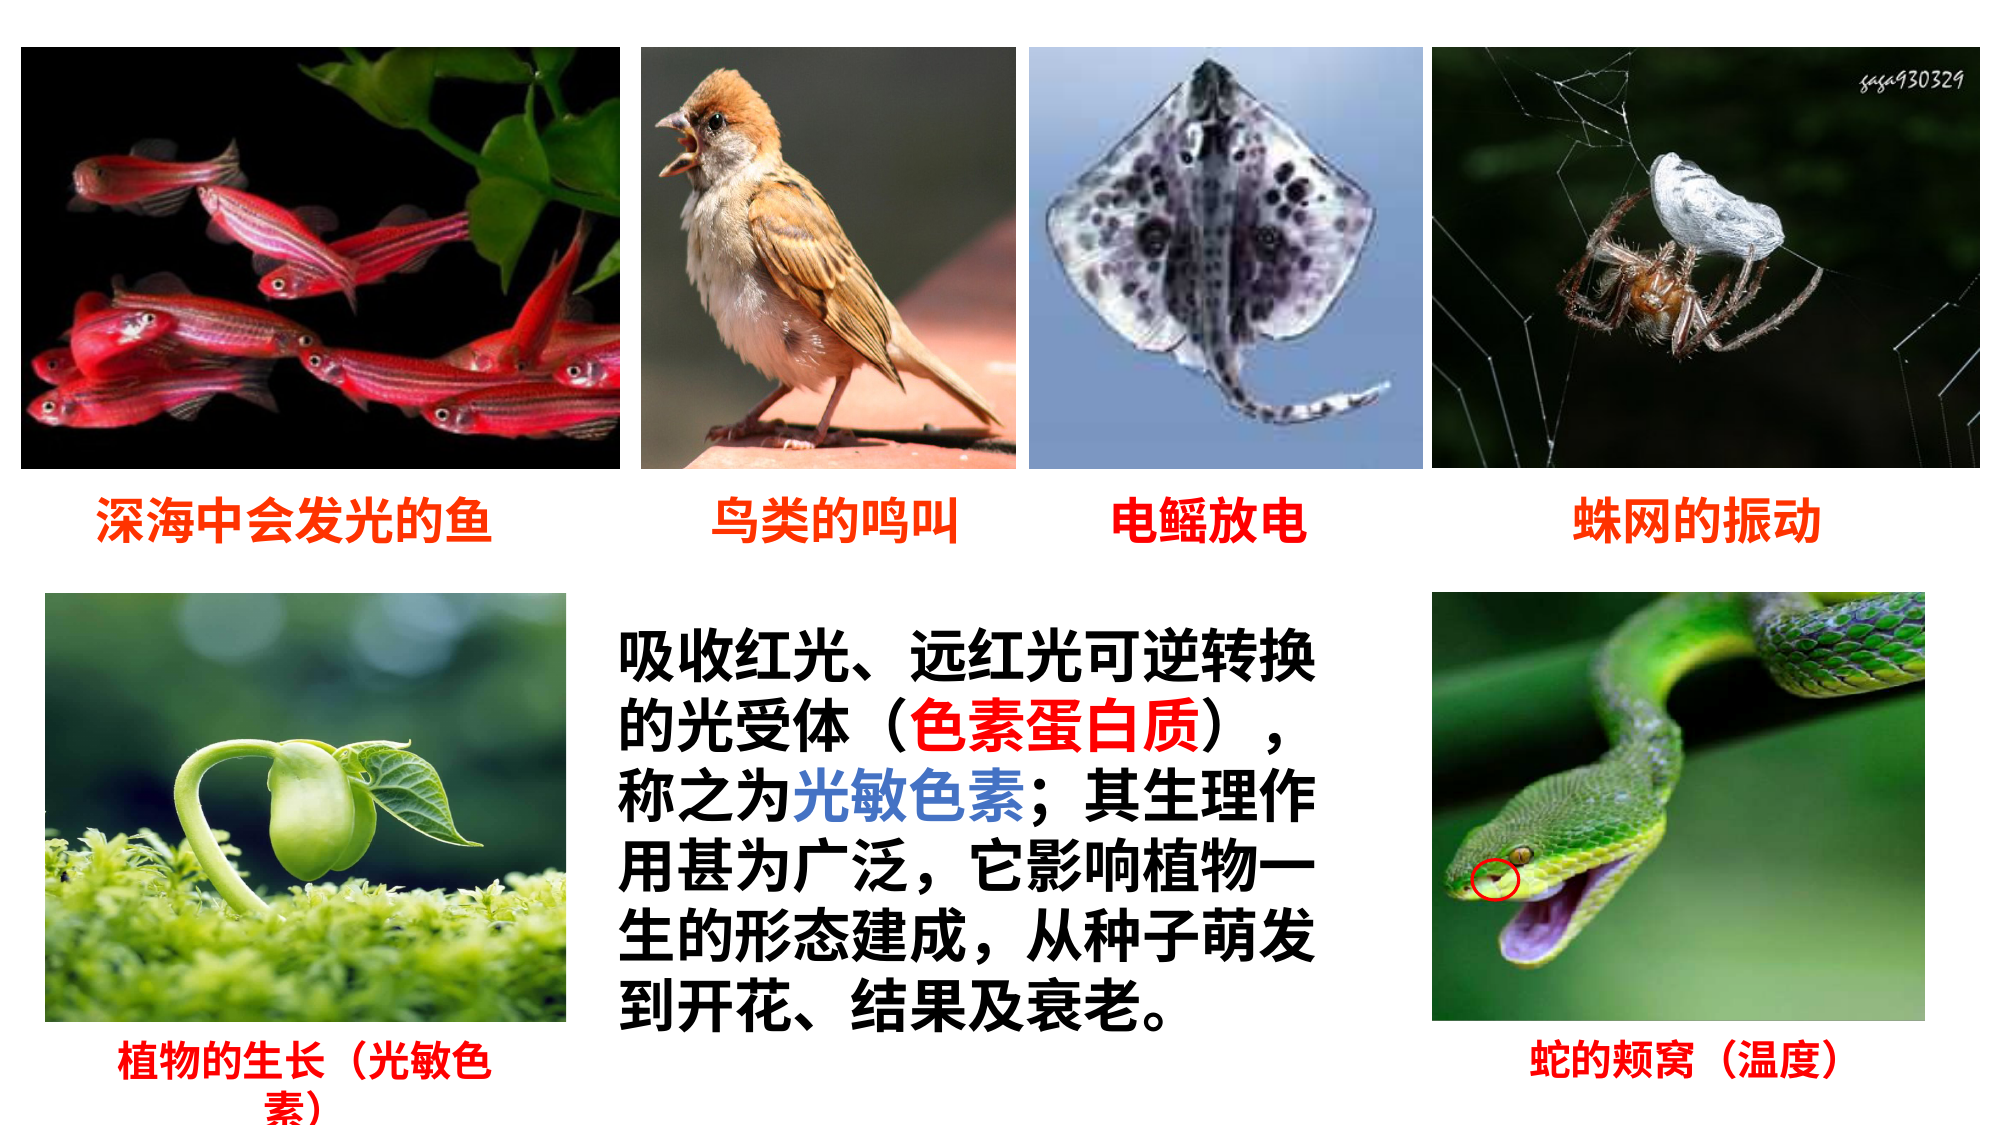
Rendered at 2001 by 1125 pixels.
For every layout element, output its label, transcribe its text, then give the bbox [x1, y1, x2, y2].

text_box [1432, 592, 1956, 1093]
text_box 鸟类的鸣叫 [695, 482, 976, 558]
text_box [45, 593, 567, 1094]
picture [1029, 47, 1423, 469]
text_box 吸收红光、远红光可逆转换的光受体（色素蛋白质），称之为光敏色素；其生理作用甚为广泛，它影响植物一生的形态建成，从种子萌发到开花、结果及衰老。 [603, 611, 1357, 1047]
picture [1432, 47, 1980, 468]
text_box 深海中会发光的鱼 [80, 482, 510, 558]
text_box 电鳐放电 [1093, 482, 1324, 558]
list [21, 47, 620, 469]
picture [641, 47, 1016, 469]
text_box 蛛网的振动 [1557, 482, 1838, 558]
